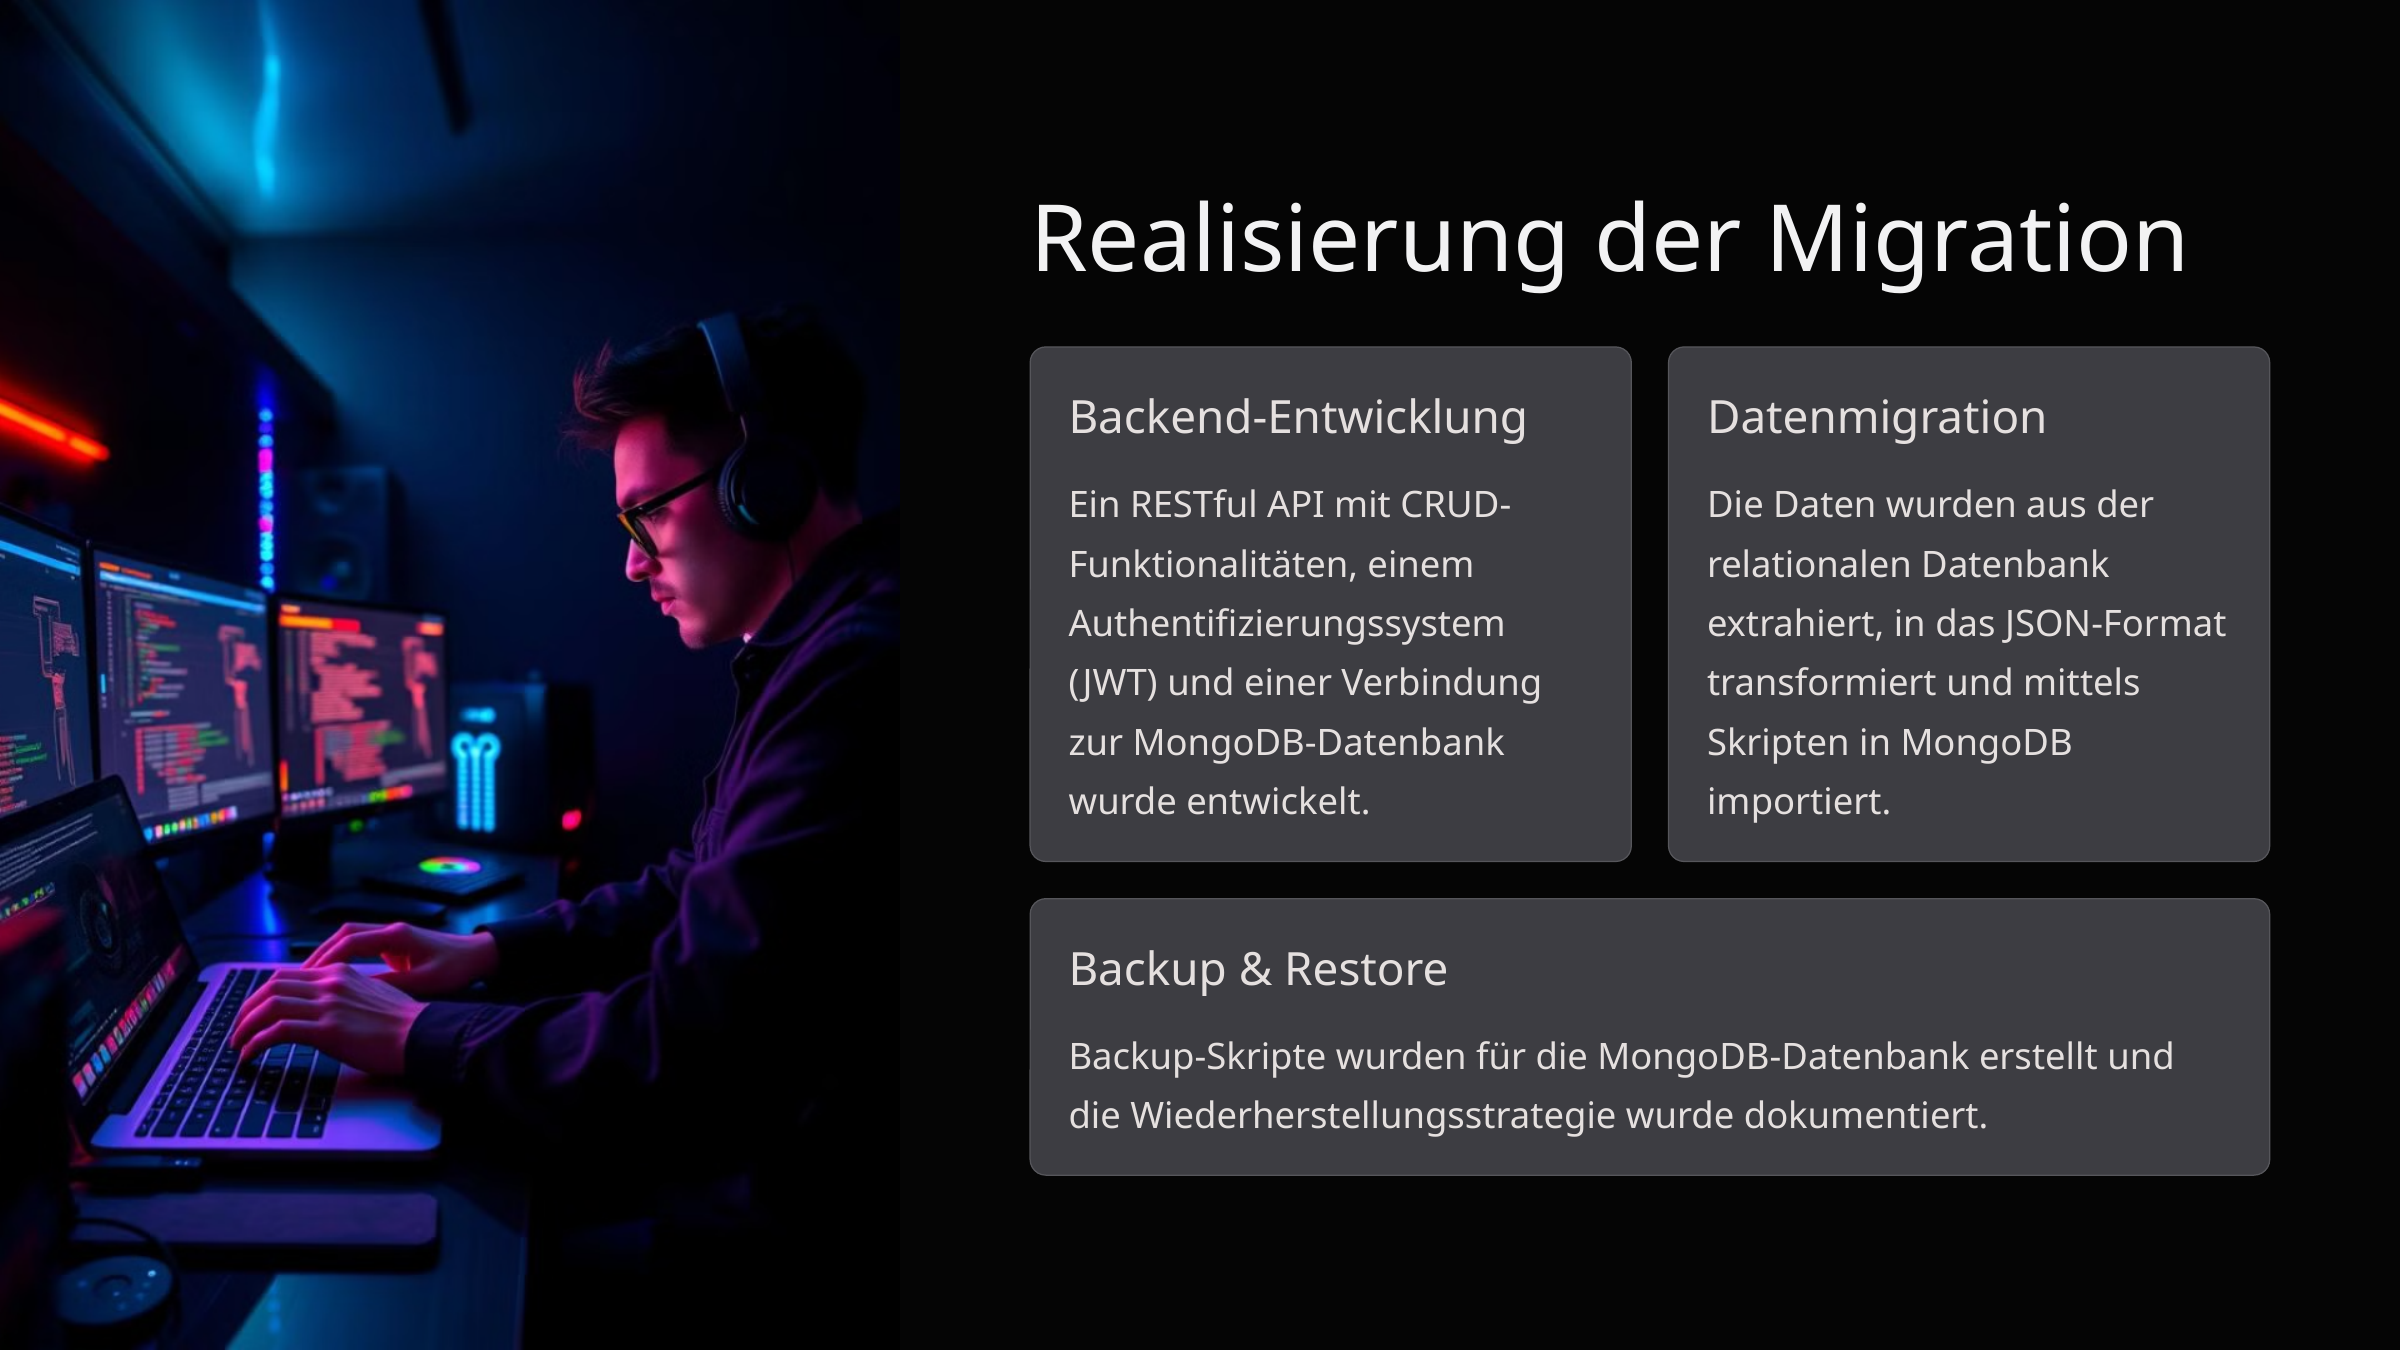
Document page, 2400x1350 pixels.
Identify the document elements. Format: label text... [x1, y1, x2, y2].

text_box Ein RESTful API mit CRUD-Funktionalitäten, einem Authentifizierungssystem (JWT) und einer Verbindung zur MongoDB-Datenbank wurde entwickelt. [1068, 465, 1593, 823]
text_box Backup-Skripte wurden für die MongoDB-Datenbank erstellt und die Wiederherstellungsstrategie wurde dokumentiert. [1068, 1017, 2232, 1137]
text_box Datenmigration [1706, 385, 2173, 444]
picture [0, 0, 900, 1350]
text_box [1668, 346, 2270, 862]
text_box Die Daten wurden aus der relationalen Datenbank extrahiert, in das JSON-Format transformiert und mittels Skripten in MongoDB importiert. [1706, 465, 2232, 764]
text_box Backup & Restore [1068, 937, 1534, 996]
text_box Realisierung der Migration [1030, 174, 2226, 292]
text_box Backend-Entwicklung [1068, 385, 1562, 444]
text_box [1030, 346, 1632, 862]
text_box [1030, 898, 2270, 1176]
